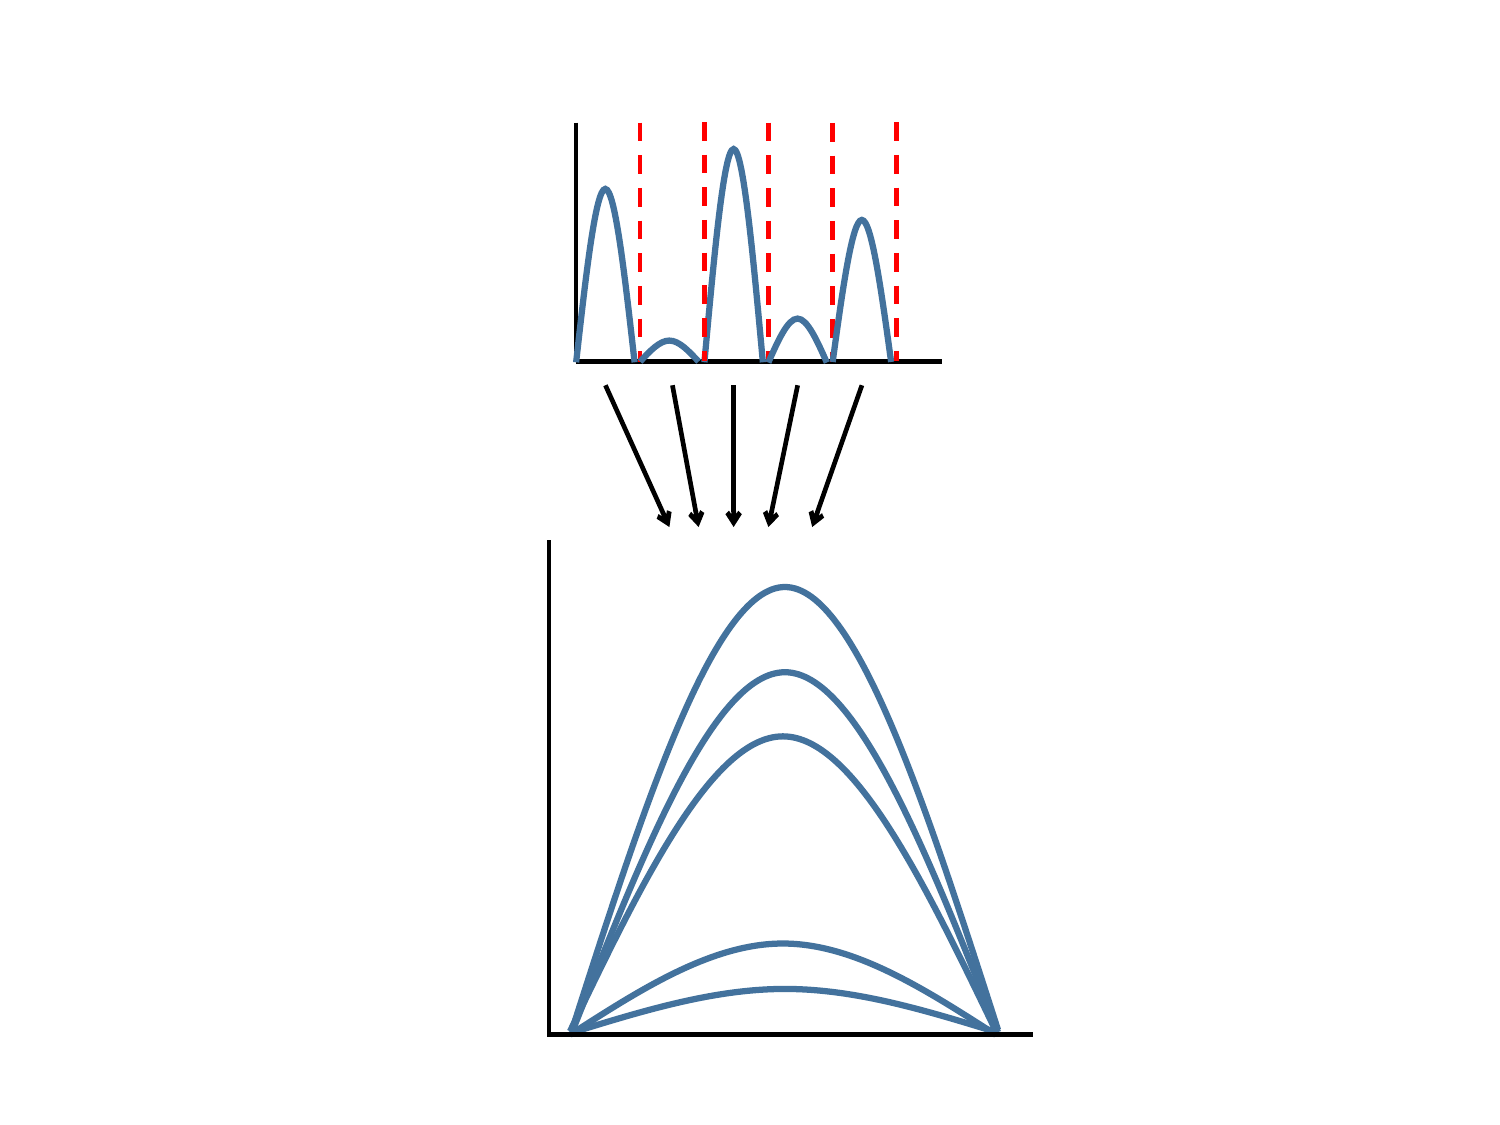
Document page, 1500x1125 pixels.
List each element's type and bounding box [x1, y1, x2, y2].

text_box [833, 218, 893, 361]
text_box [812, 385, 862, 527]
text_box [769, 317, 828, 361]
text_box [549, 540, 1034, 1037]
text_box [576, 187, 636, 361]
text_box [605, 385, 670, 527]
text_box [641, 339, 700, 361]
text_box [672, 385, 699, 527]
text_box [768, 385, 798, 527]
text_box [705, 147, 764, 361]
